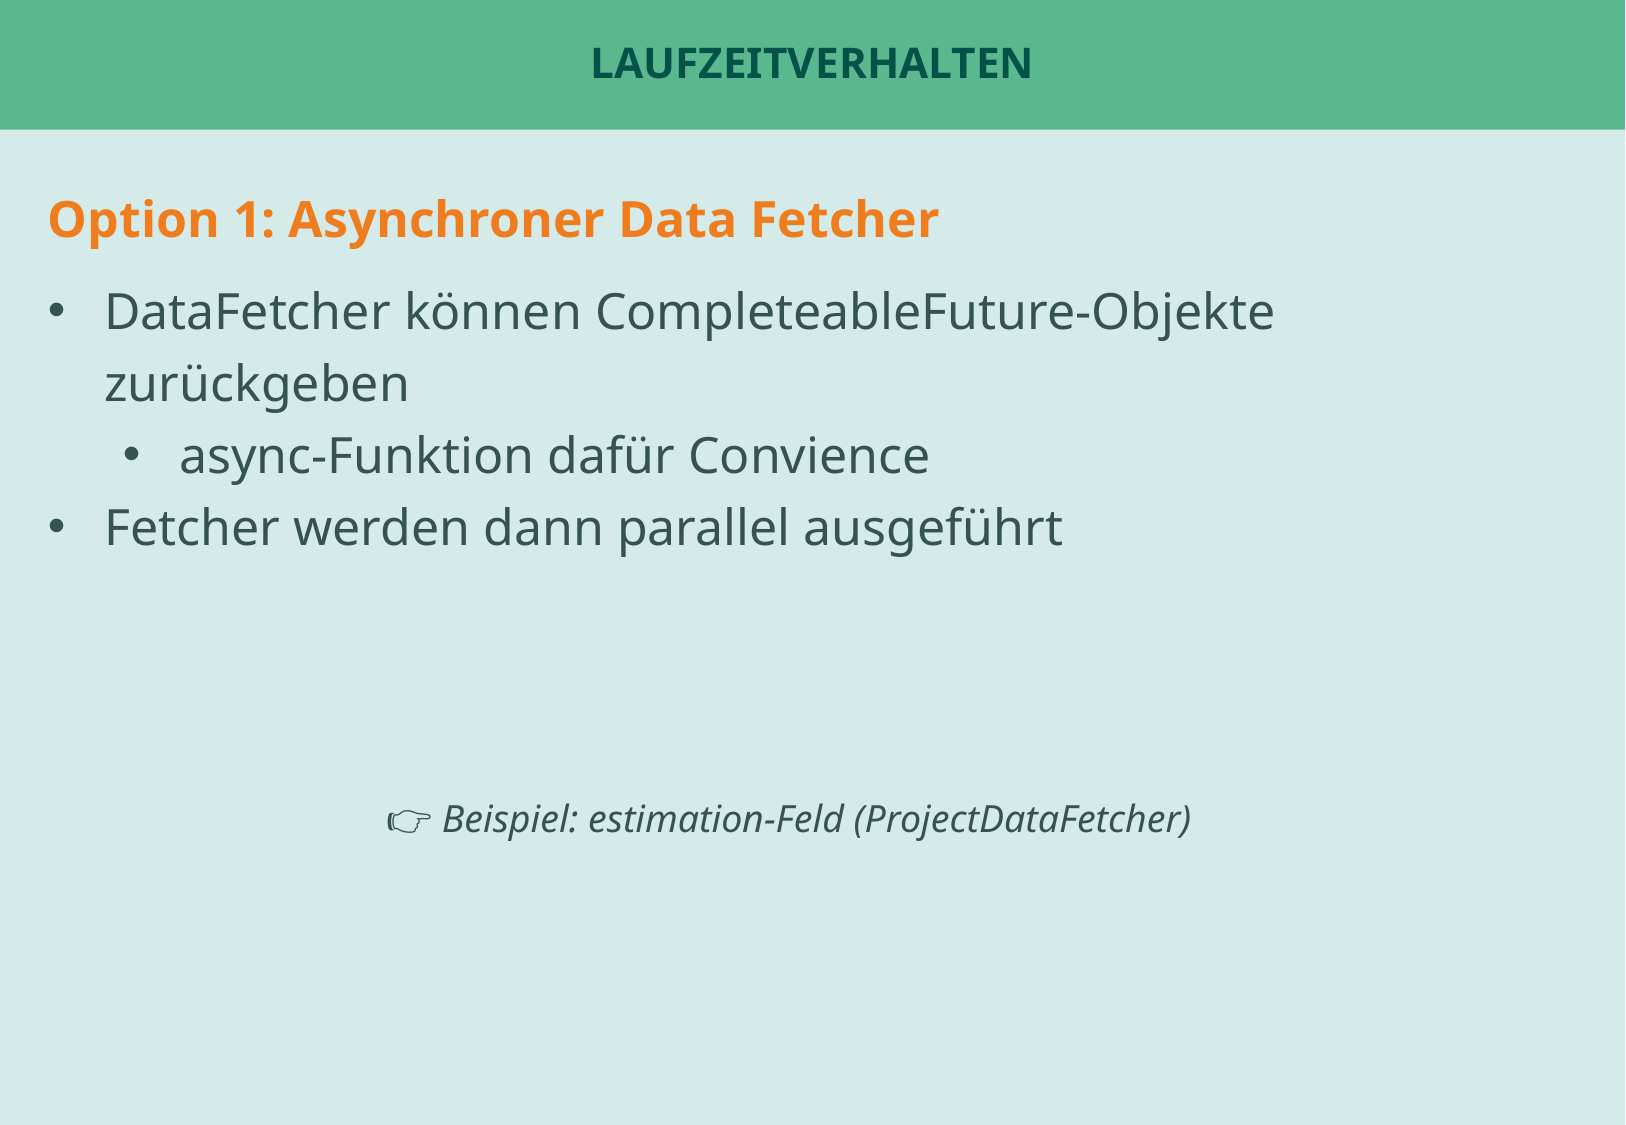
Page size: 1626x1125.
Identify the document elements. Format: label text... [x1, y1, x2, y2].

text_box Option 1: Asynchroner Data Fetcher [33, 168, 1592, 255]
text_box 👉 Beispiel: estimation-Feld (ProjectDataFetcher) [371, 788, 1208, 848]
text_box DataFetcher können CompleteableFuture-Objekte zurückgeben async-Funktion dafür Convience Fetcher werden dann parallel ausgeführt [33, 259, 1592, 635]
title Laufzeitverhalten [0, 0, 1625, 130]
